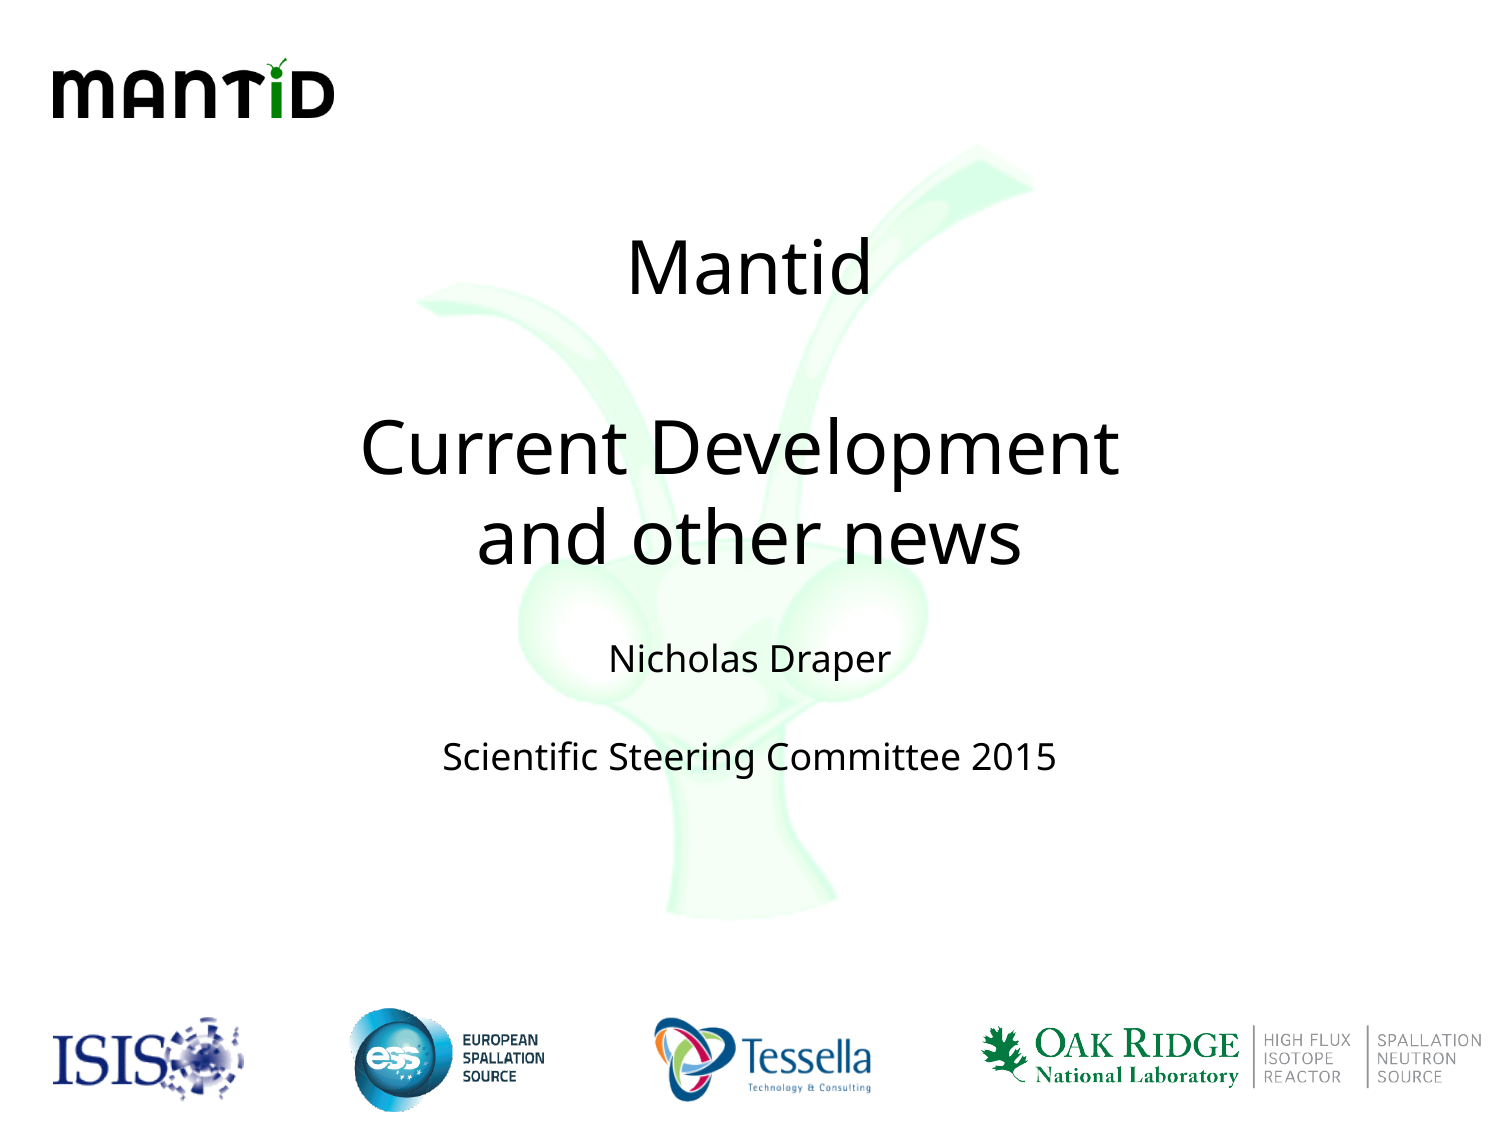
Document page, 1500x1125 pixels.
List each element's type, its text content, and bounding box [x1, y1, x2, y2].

subtitle Nicholas Draper Scientific Steering Committee 2015 [225, 562, 1275, 850]
picture [53, 1017, 244, 1102]
picture [53, 58, 334, 118]
picture [349, 1008, 544, 1112]
picture [649, 1014, 876, 1105]
picture [981, 1022, 1482, 1098]
title Mantid Current Development and other news [112, 278, 1388, 520]
